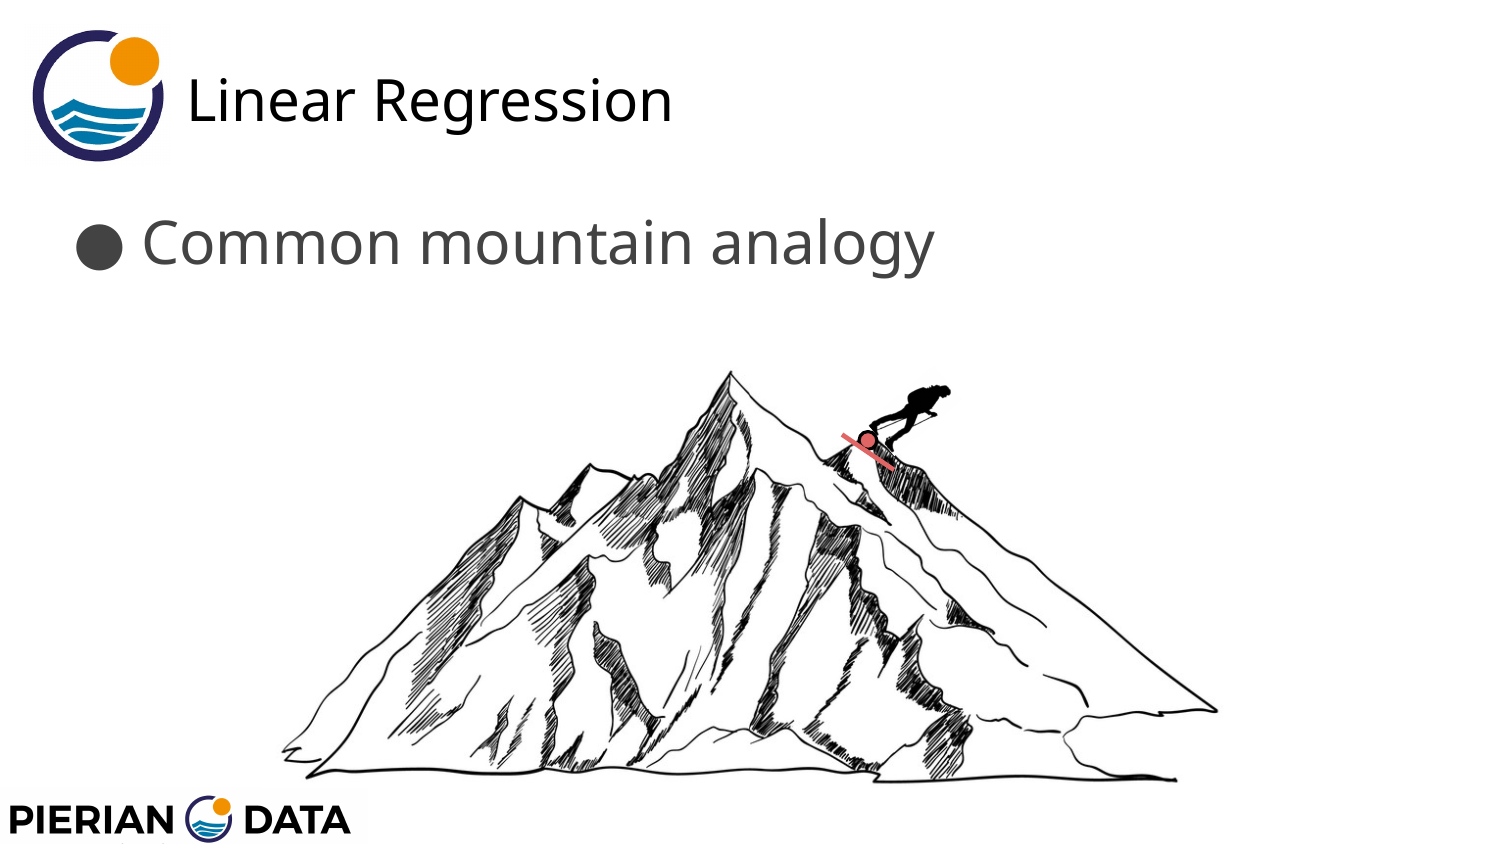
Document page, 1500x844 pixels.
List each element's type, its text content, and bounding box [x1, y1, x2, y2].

picture [24, 24, 172, 167]
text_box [841, 434, 895, 471]
picture [0, 325, 1239, 844]
title Linear Regression [176, 48, 1449, 143]
list Common mountain analogy [51, 189, 1476, 750]
